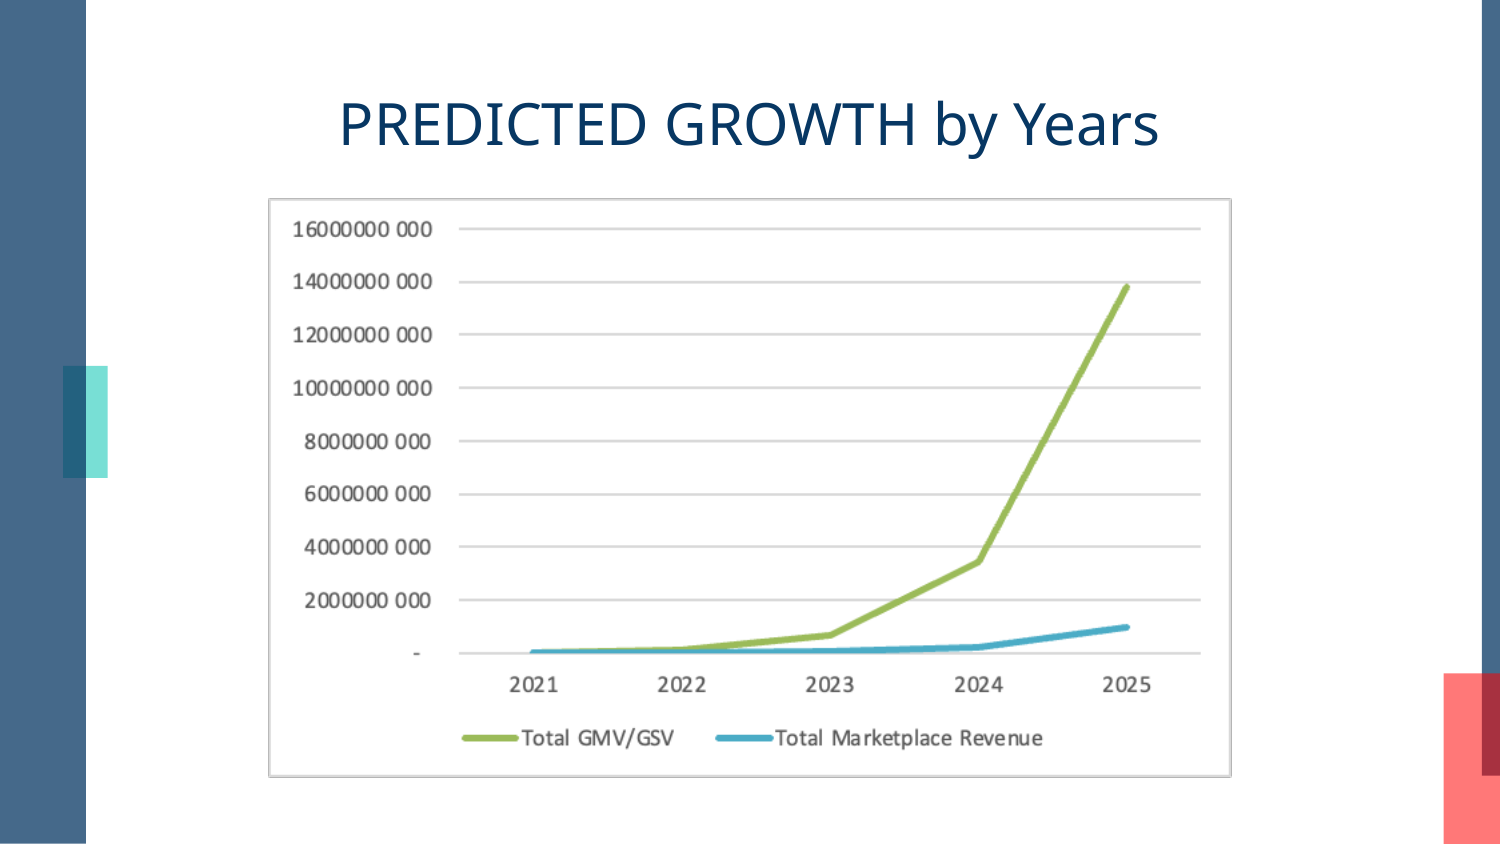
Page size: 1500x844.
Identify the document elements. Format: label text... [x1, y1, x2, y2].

picture [266, 196, 1233, 779]
title PREDICTED GROWTH by Years [118, 88, 1382, 156]
